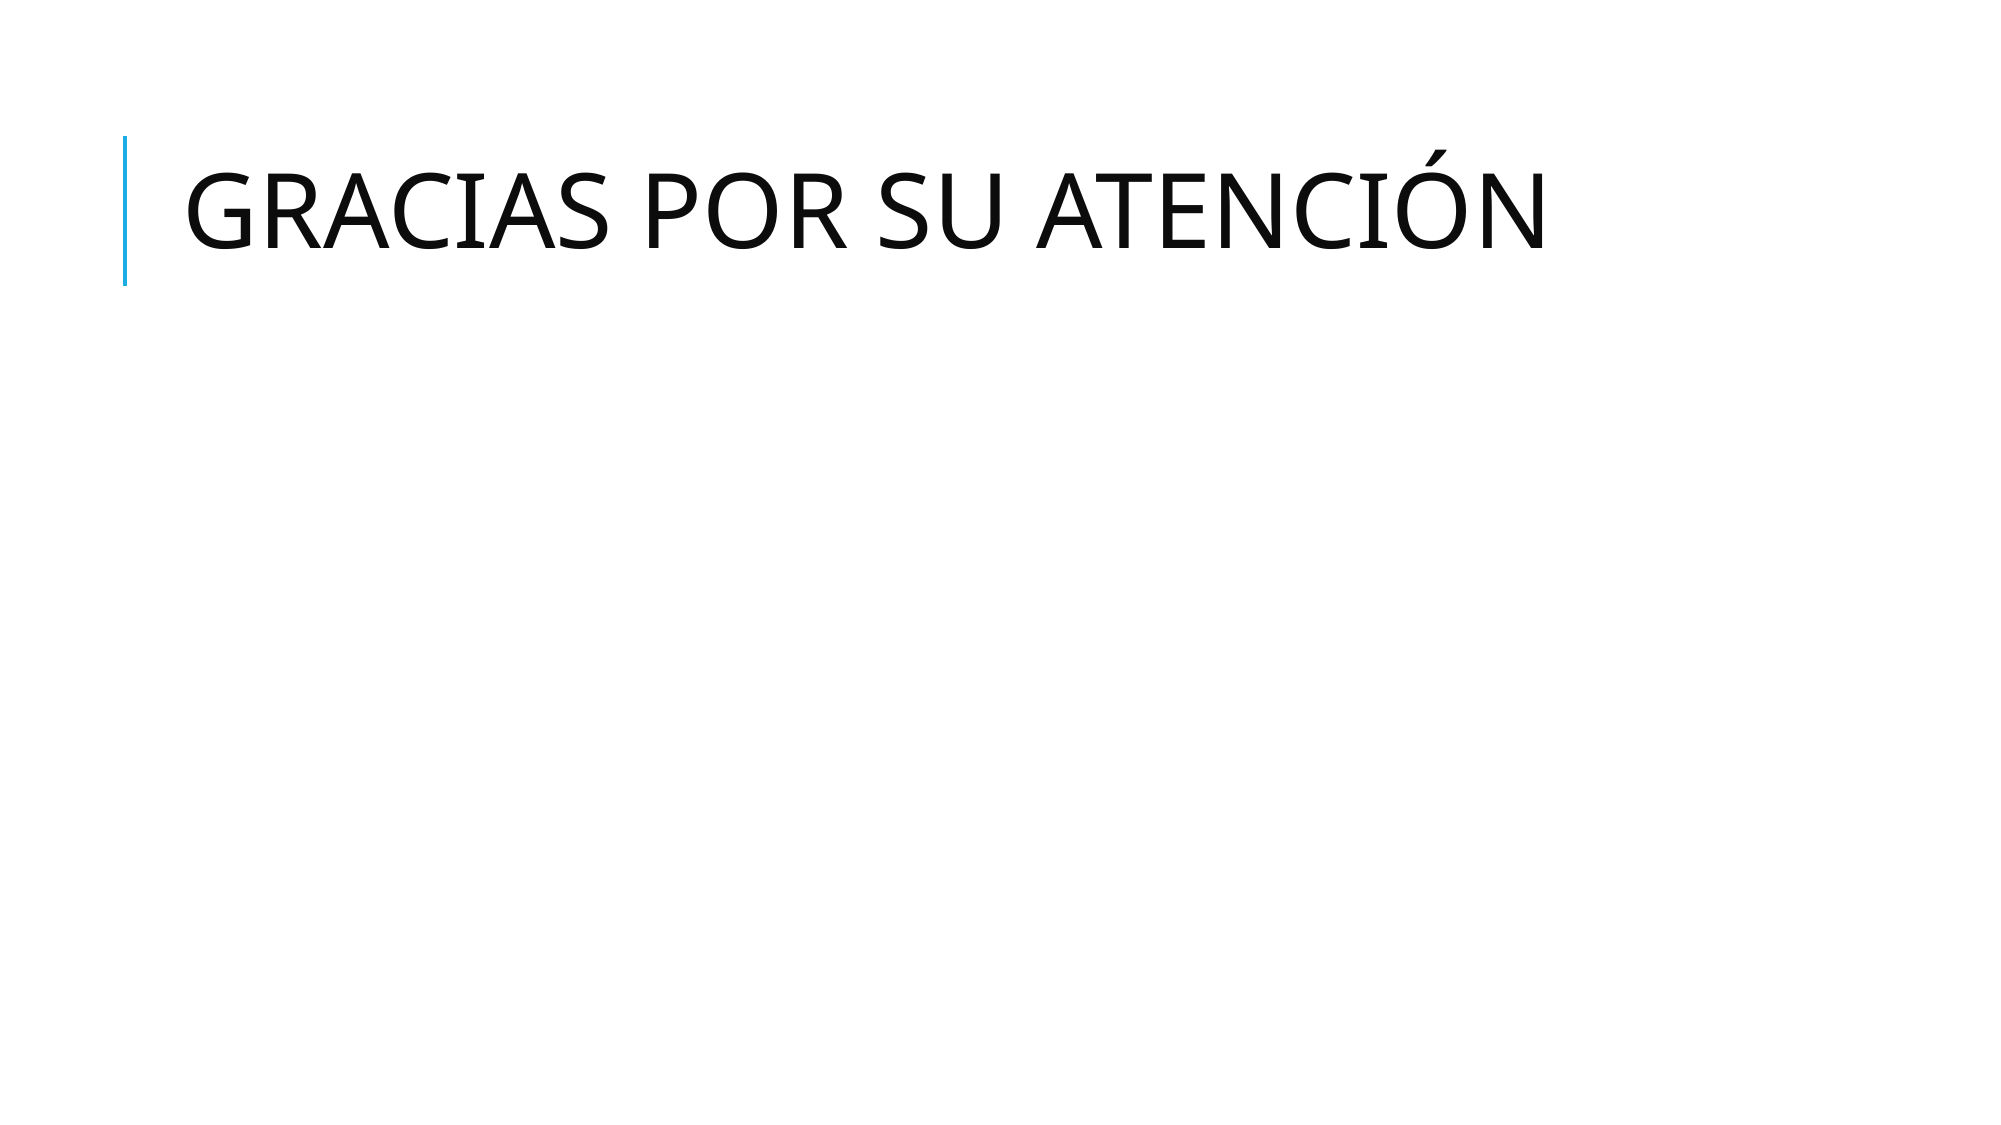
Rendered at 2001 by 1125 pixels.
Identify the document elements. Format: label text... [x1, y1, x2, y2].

title GRACIAS POR SU ATENCIÓN [168, 96, 1763, 342]
